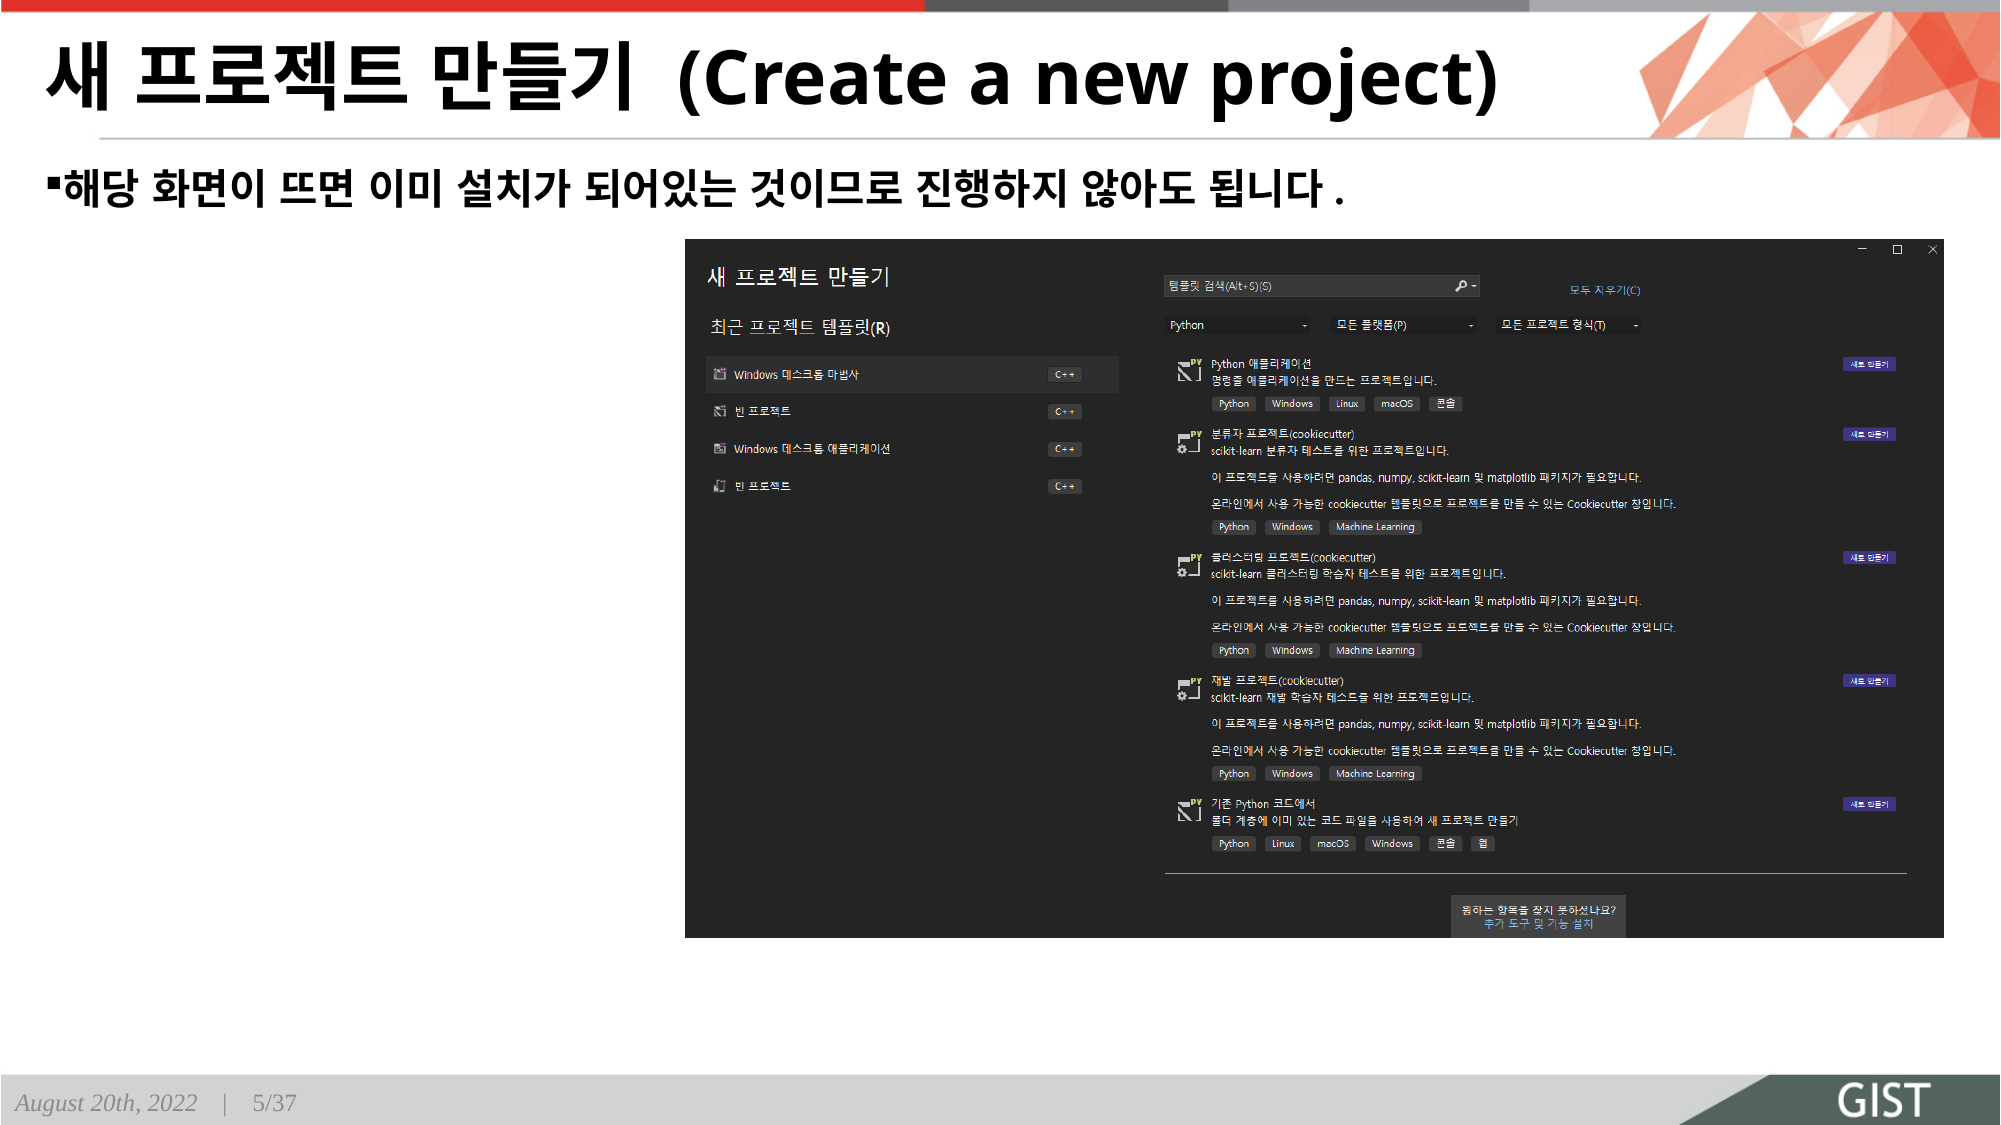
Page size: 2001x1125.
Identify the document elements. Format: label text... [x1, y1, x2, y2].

list 해당 화면이 뜨면 이미 설치가 되어있는 것이므로 진행하지 않아도 됩니다. [29, 155, 2000, 799]
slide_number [0, 1076, 450, 1125]
picture [0, 0, 2000, 1125]
title 새 프로젝트 만들기 (Create a new project) [29, 21, 1971, 139]
